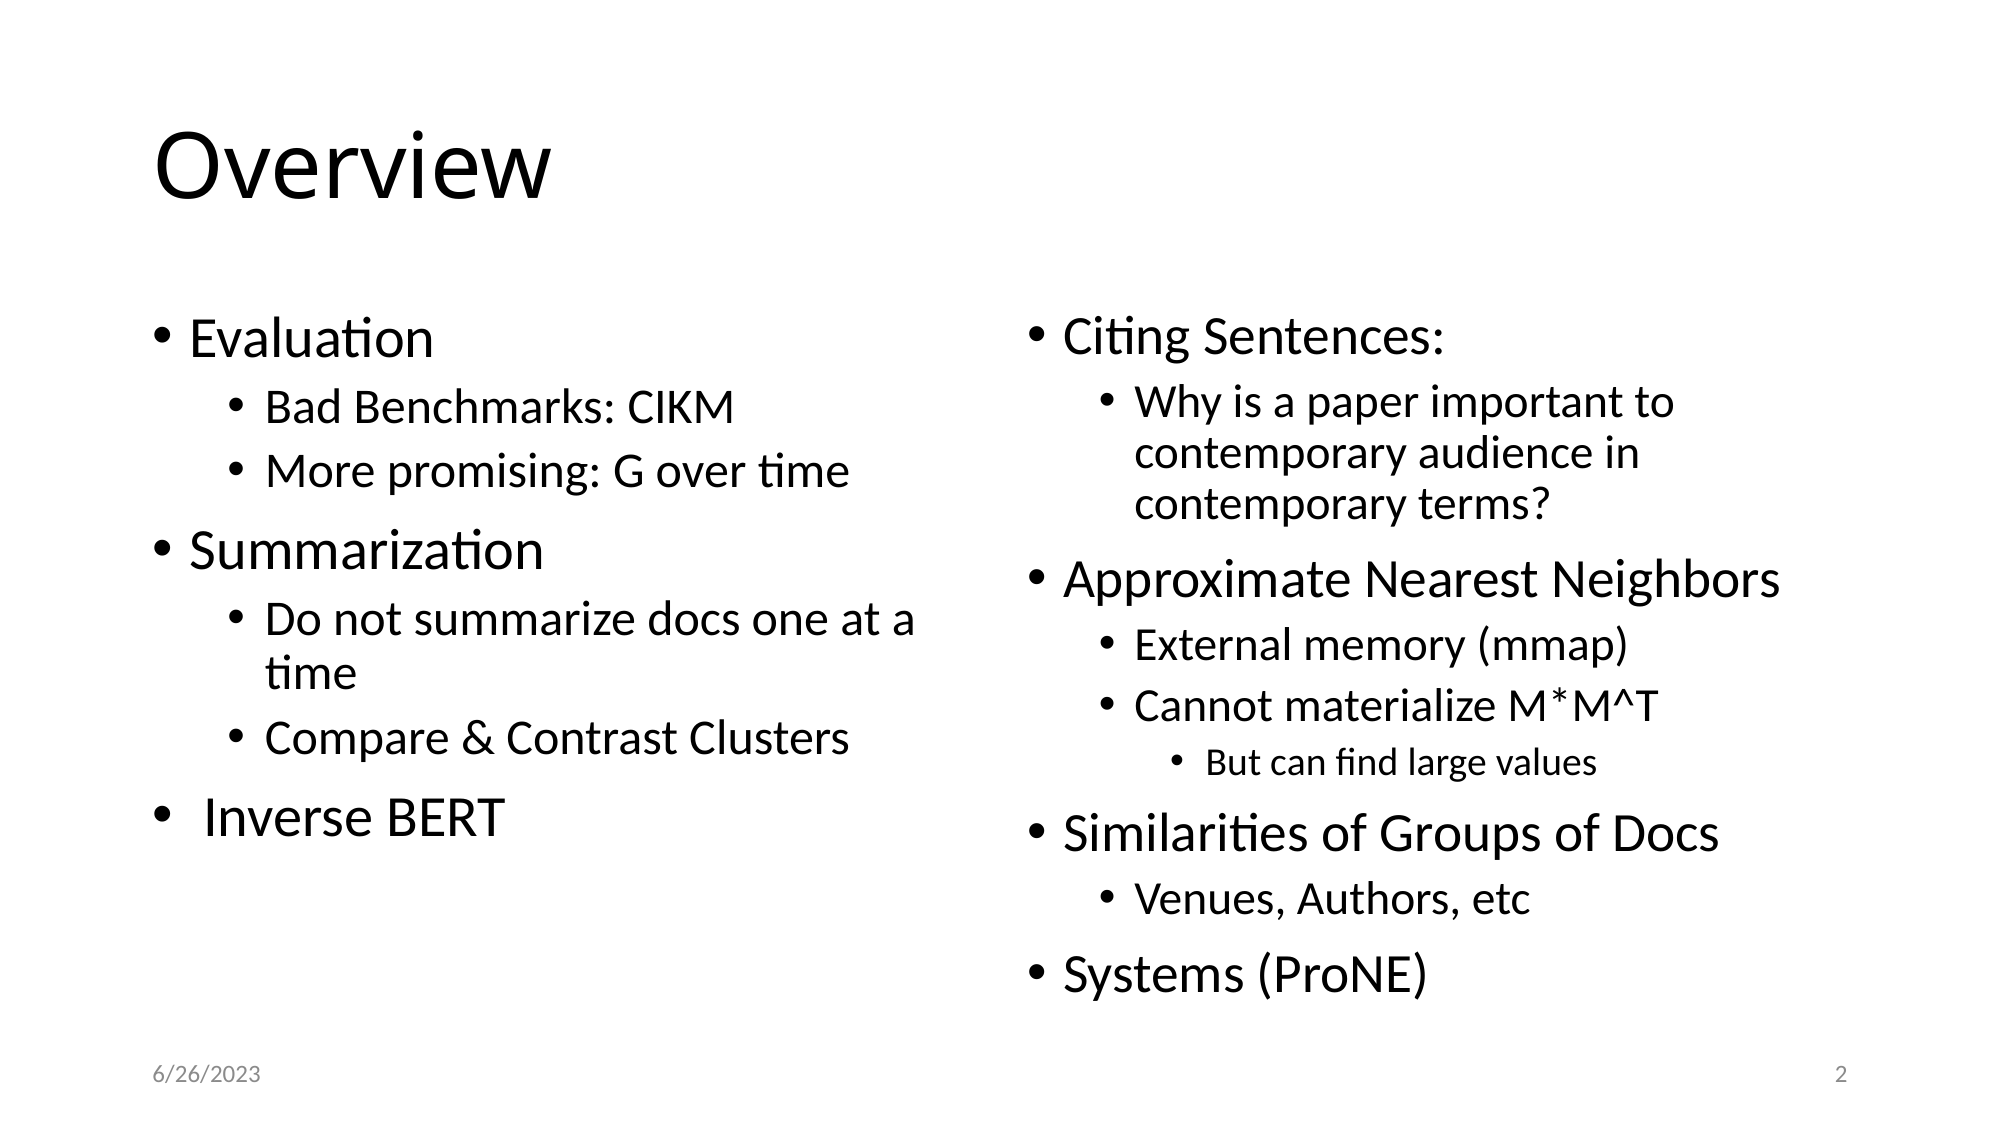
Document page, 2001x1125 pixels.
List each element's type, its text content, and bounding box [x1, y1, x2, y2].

slide_number 2 [1412, 1042, 1863, 1103]
list Citing Sentences: Why is a paper important to contemporary audience in contemporary terms? Approximate Nearest Neighbors External memory (mmap) Cannot materialize M*M^T But can find large values Similarities of Groups of Docs Venues, Authors, etc Systems (ProNE) [1012, 299, 1863, 1014]
title Overview [137, 59, 1863, 278]
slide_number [137, 1042, 588, 1103]
list Evaluation Bad Benchmarks: CIKM More promising: G over time Summarization Do not summarize docs one at a time Compare & Contrast Clusters Inverse BERT [137, 299, 988, 1014]
